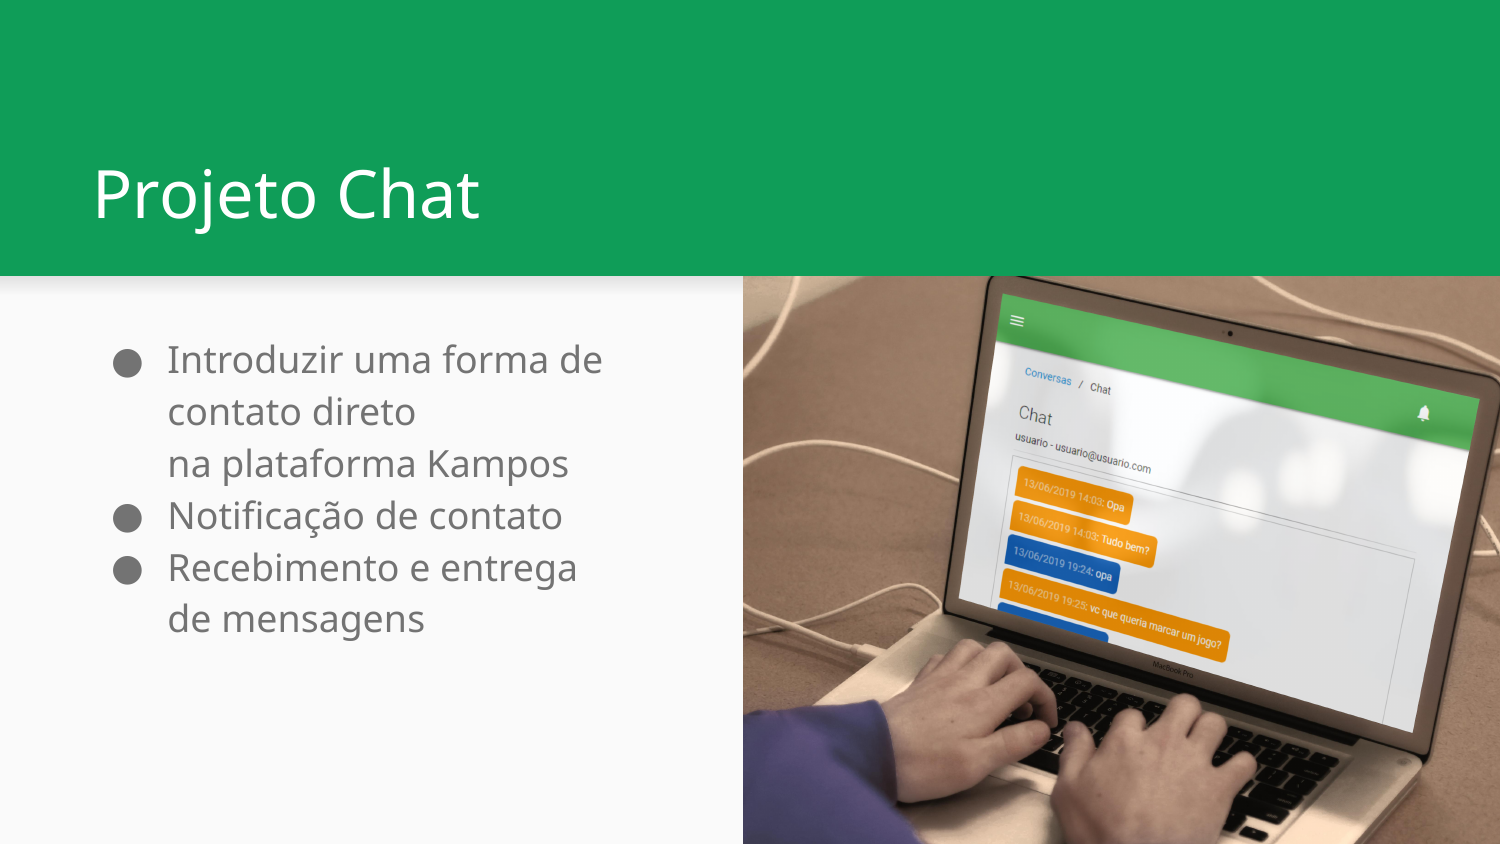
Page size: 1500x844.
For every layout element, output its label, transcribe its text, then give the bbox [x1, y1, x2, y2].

picture [743, 275, 1500, 844]
title Projeto Chat [77, 121, 1427, 248]
list Introduzir uma forma de contato direto na plataforma Kampos Notificação de contato Recebimento e entrega de mensagens [77, 314, 738, 760]
